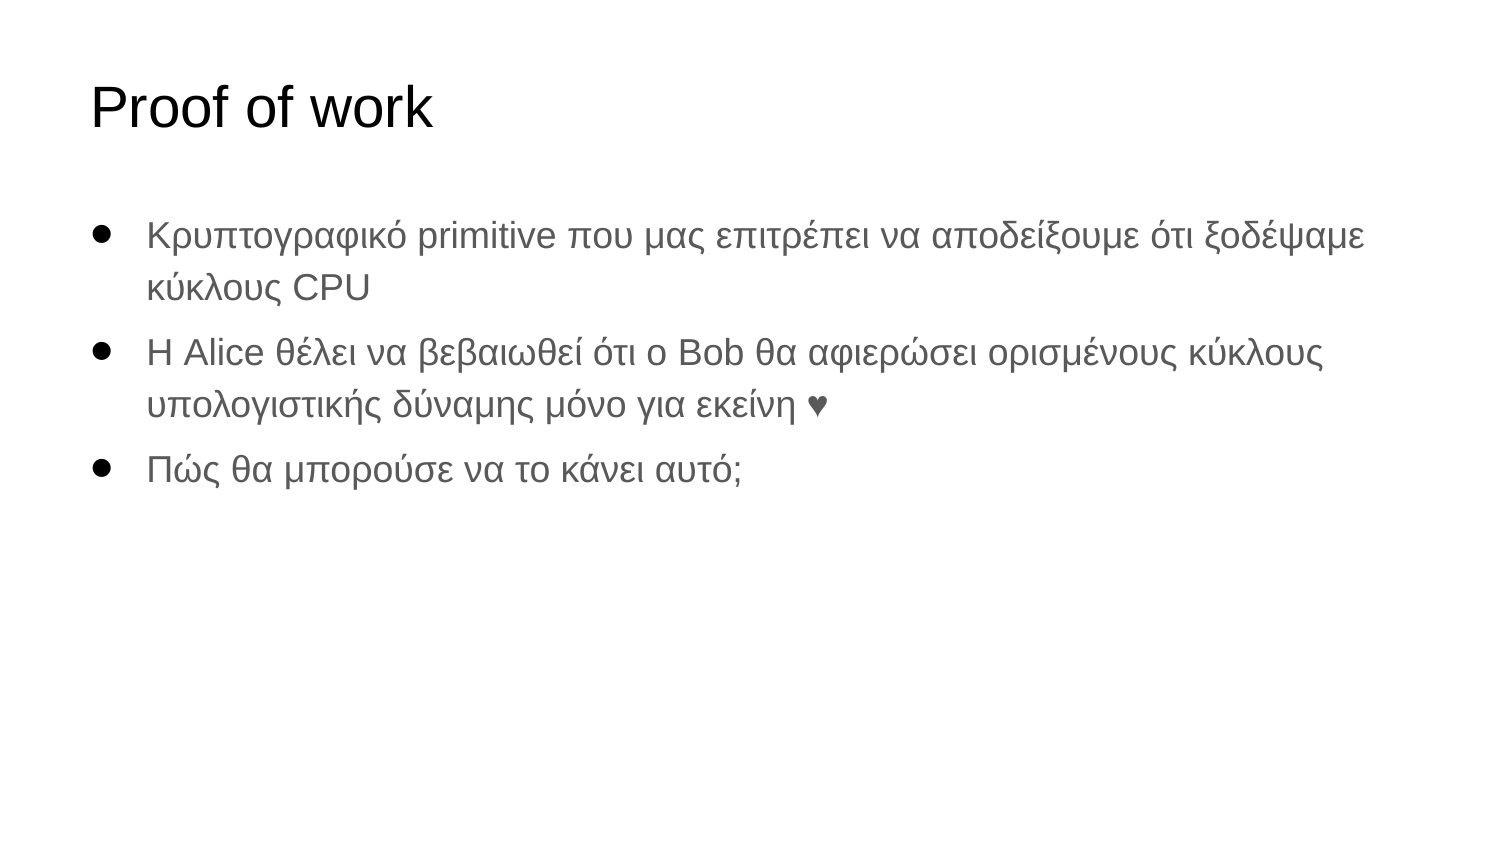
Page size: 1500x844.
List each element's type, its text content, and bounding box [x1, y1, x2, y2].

list Κρυπτογραφικό primitive που μας επιτρέπει να αποδείξουμε ότι ξοδέψαμε κύκλους CPU Η Alice θέλει να βεβαιωθεί ότι ο Bob θα αφιερώσει ορισμένους κύκλους υπολογιστικής δύναμης μόνο για εκείνη ♥ Πώς θα μπορούσε να το κάνει αυτό; [75, 196, 1425, 754]
title Proof of work [75, 33, 1425, 175]
